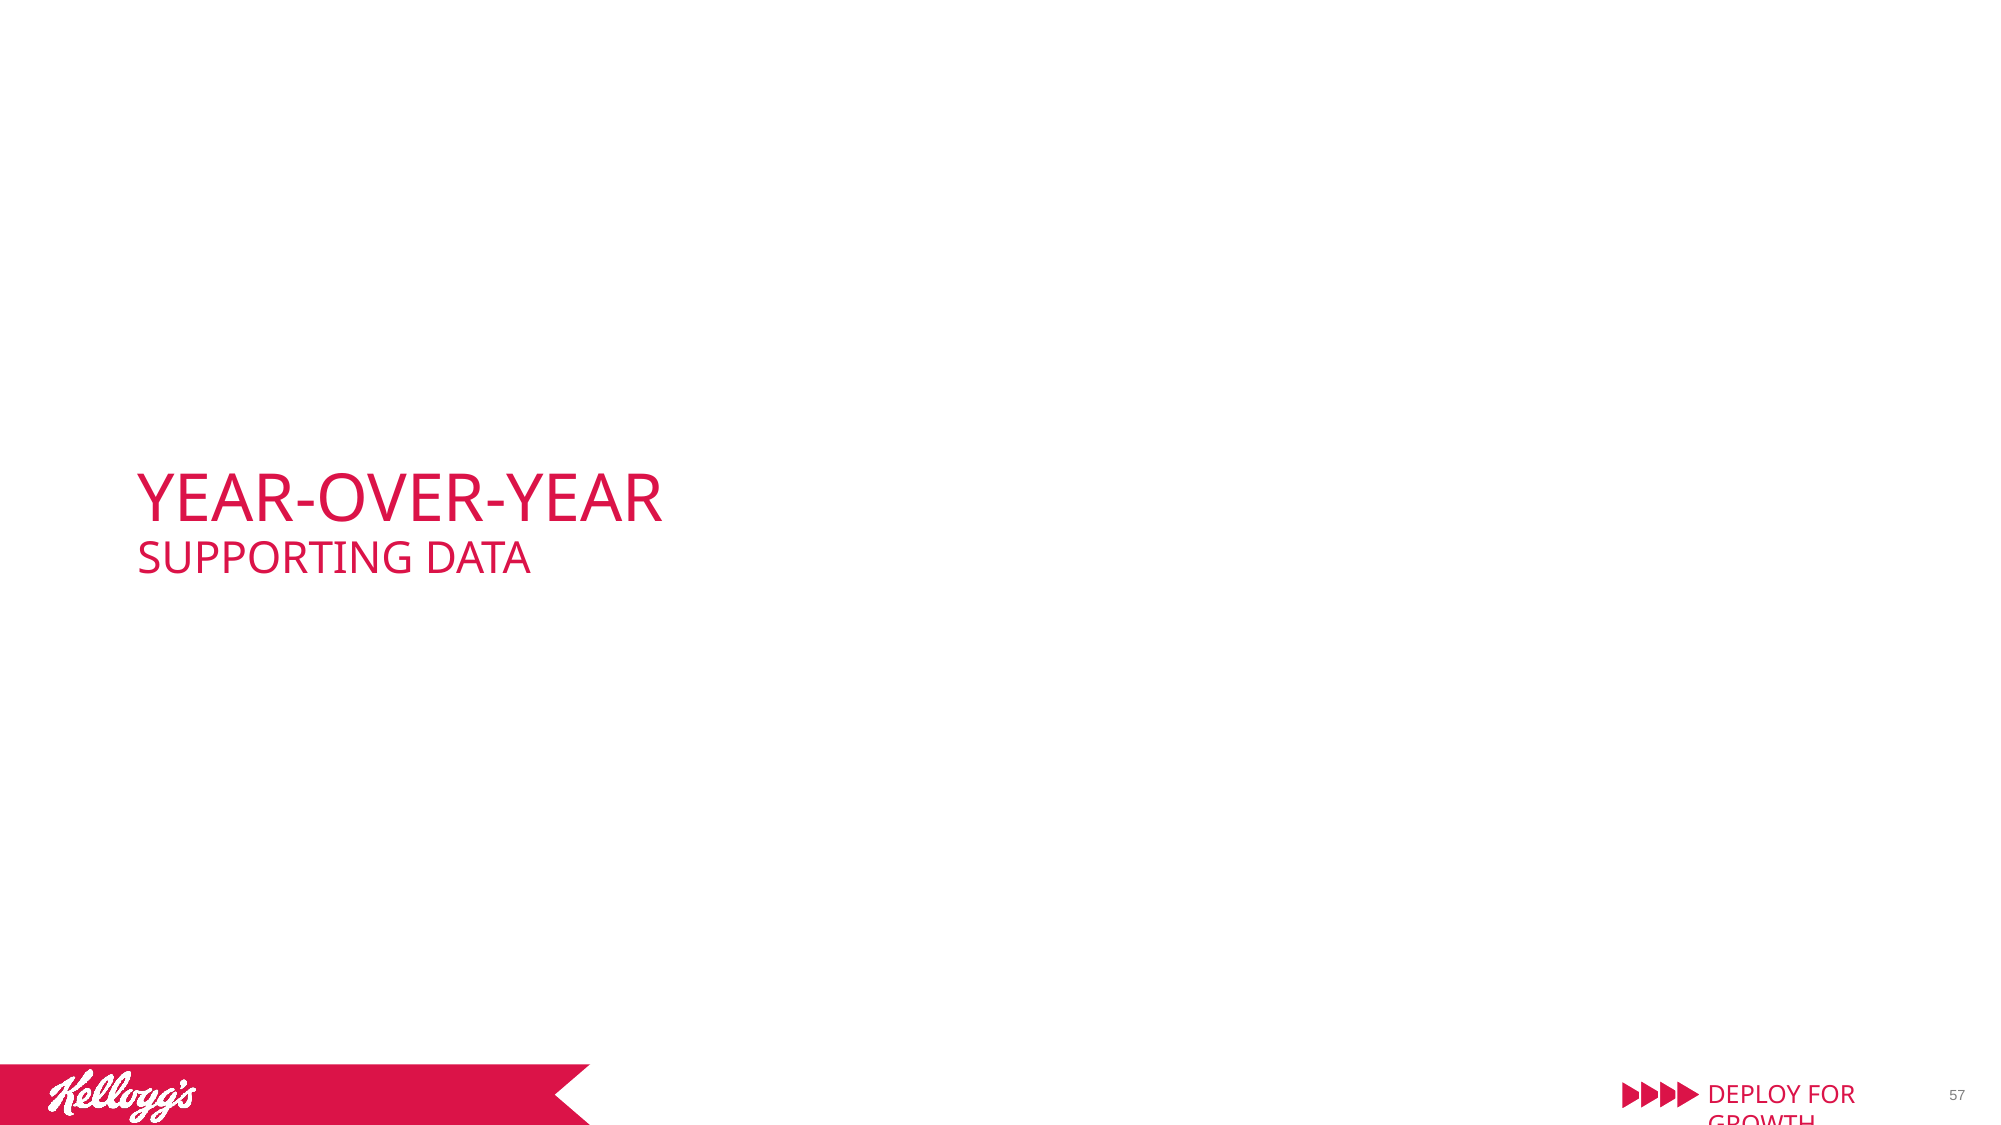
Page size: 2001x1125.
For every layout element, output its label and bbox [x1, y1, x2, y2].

title [122, 455, 1814, 591]
text_box [1921, 1071, 1994, 1117]
